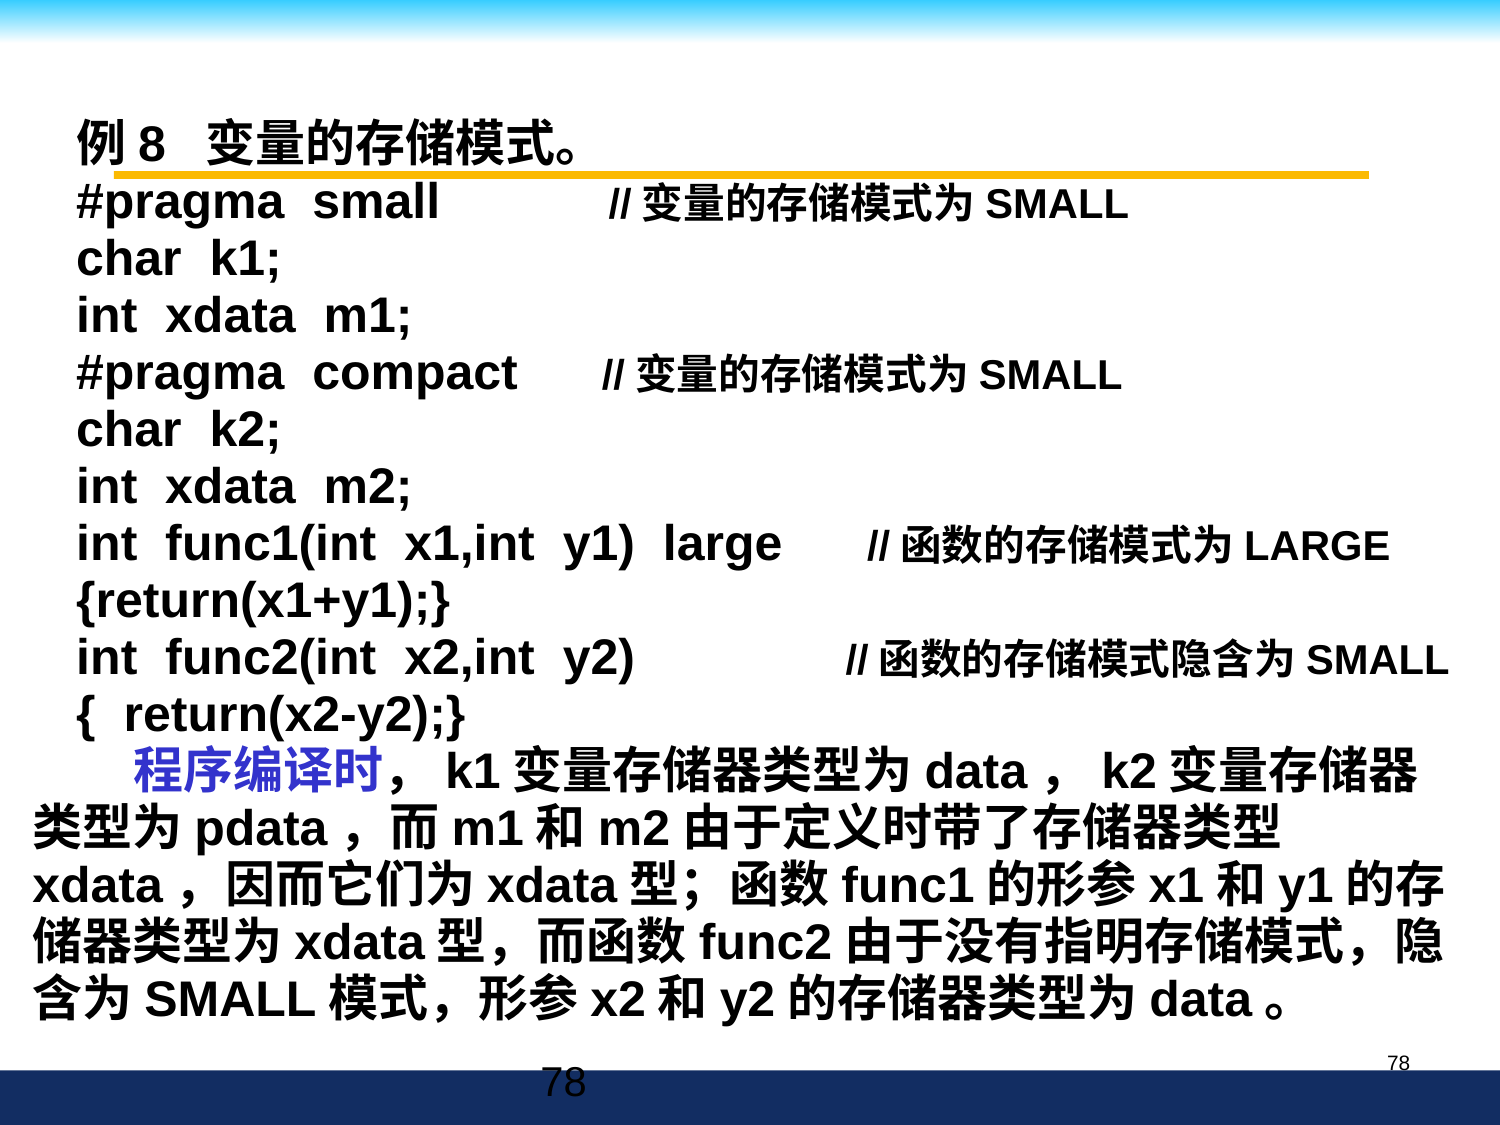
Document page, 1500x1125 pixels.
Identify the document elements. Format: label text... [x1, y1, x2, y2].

footer 78 [525, 1047, 1001, 1123]
text_box 例8 变量的存储模式。 #pragma small //变量的存储模式为SMALL char k1; int xdata m1; #pragma compact //变量的存储模式为SMALL char k2; int xdata m2; int func1(int x1,int y1) large //函数的存储模式为LARGE {return(x1+y1);} int func2(int x2,int y2) //函数的存储模式隐含为SMALL { return(x2-y2);} 程序编译时，k1变量存储器类型为data，k2变量存储器类型为pdata，而m1和m2由于定义时带了存储器类型xdata，因而它们为xdata型；函数func1的形参x1和y1的存储器类型为xdata型，而函数func2由于没有指明存储模式，隐含为SMALL模式，形参x2和y2的存储器类型为data。 [17, 108, 1483, 1036]
slide_number 78 [1074, 1036, 1425, 1100]
